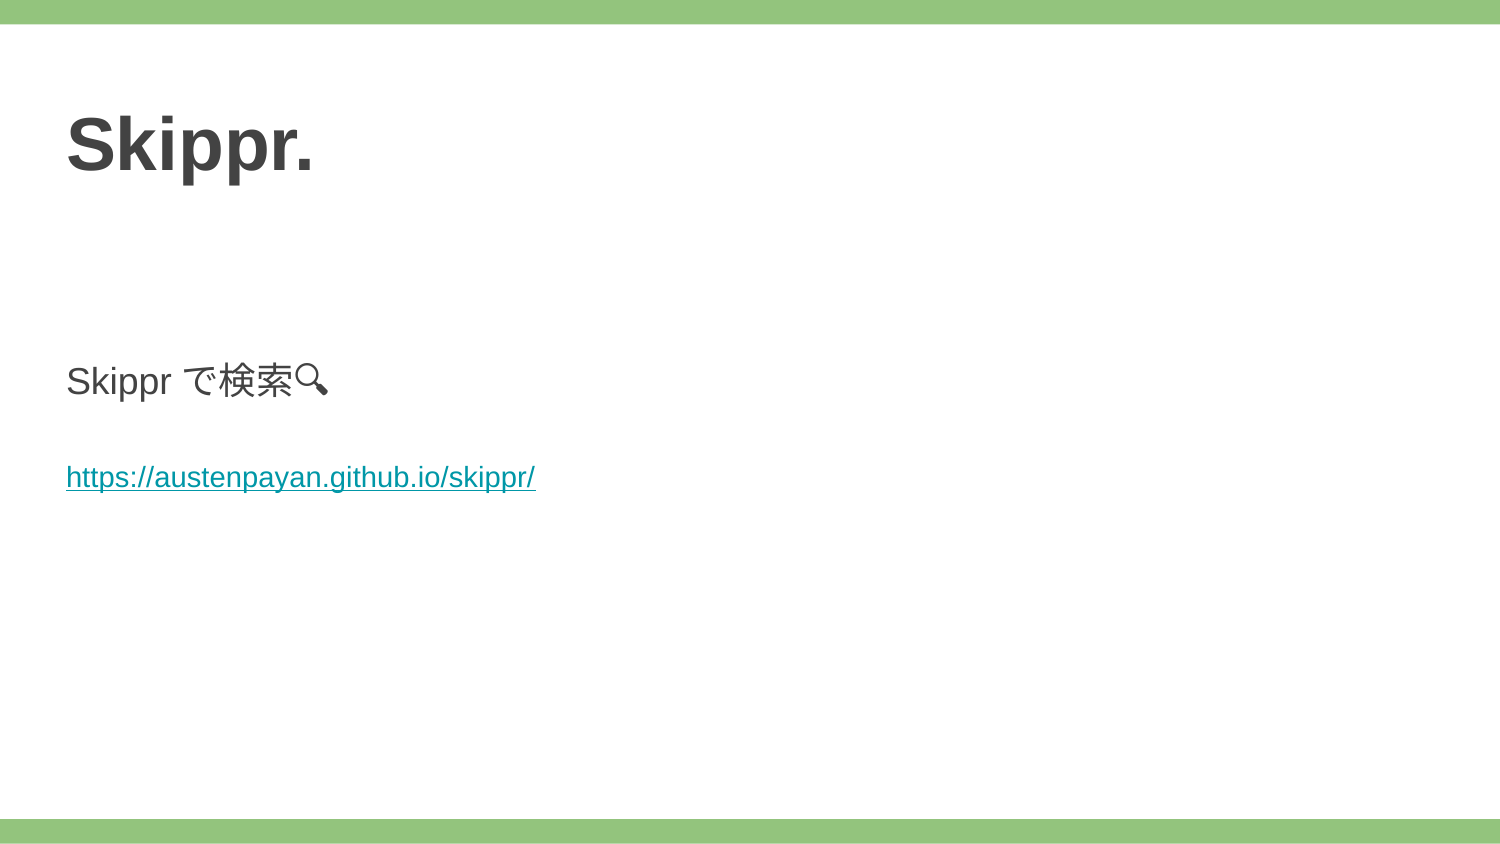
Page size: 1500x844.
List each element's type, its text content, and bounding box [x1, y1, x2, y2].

text_box Skippr. [51, 80, 931, 201]
text_box [0, 819, 1500, 844]
title Skipprで検索🔍 https://austenpayan.github.io/skippr/ [51, 142, 1449, 702]
text_box [0, 0, 1500, 25]
